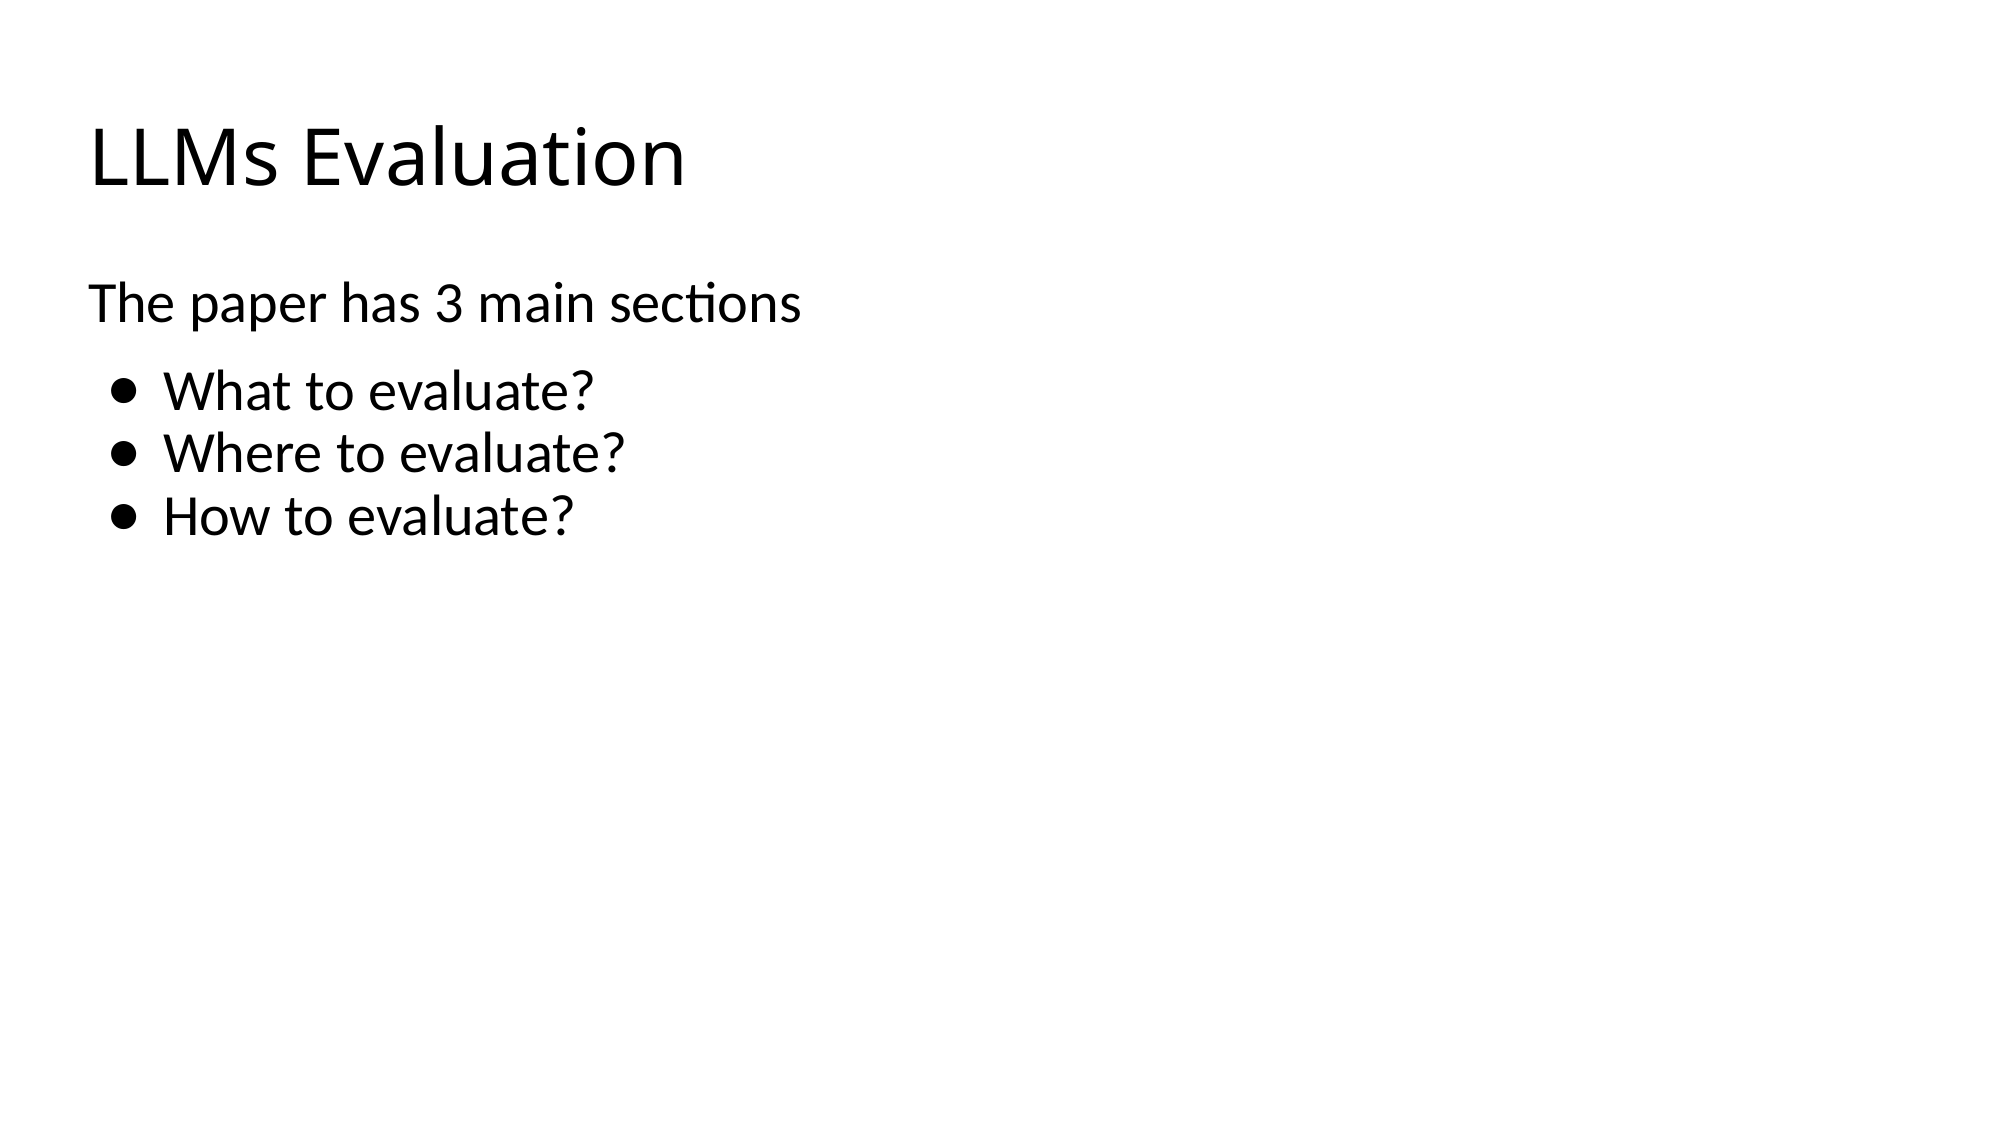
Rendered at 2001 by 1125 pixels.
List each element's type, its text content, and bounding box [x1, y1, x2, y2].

title LLMs Evaluation [68, 97, 1932, 223]
list The paper has 3 main sections What to evaluate? Where to evaluate? How to evaluate? [68, 252, 1932, 1000]
